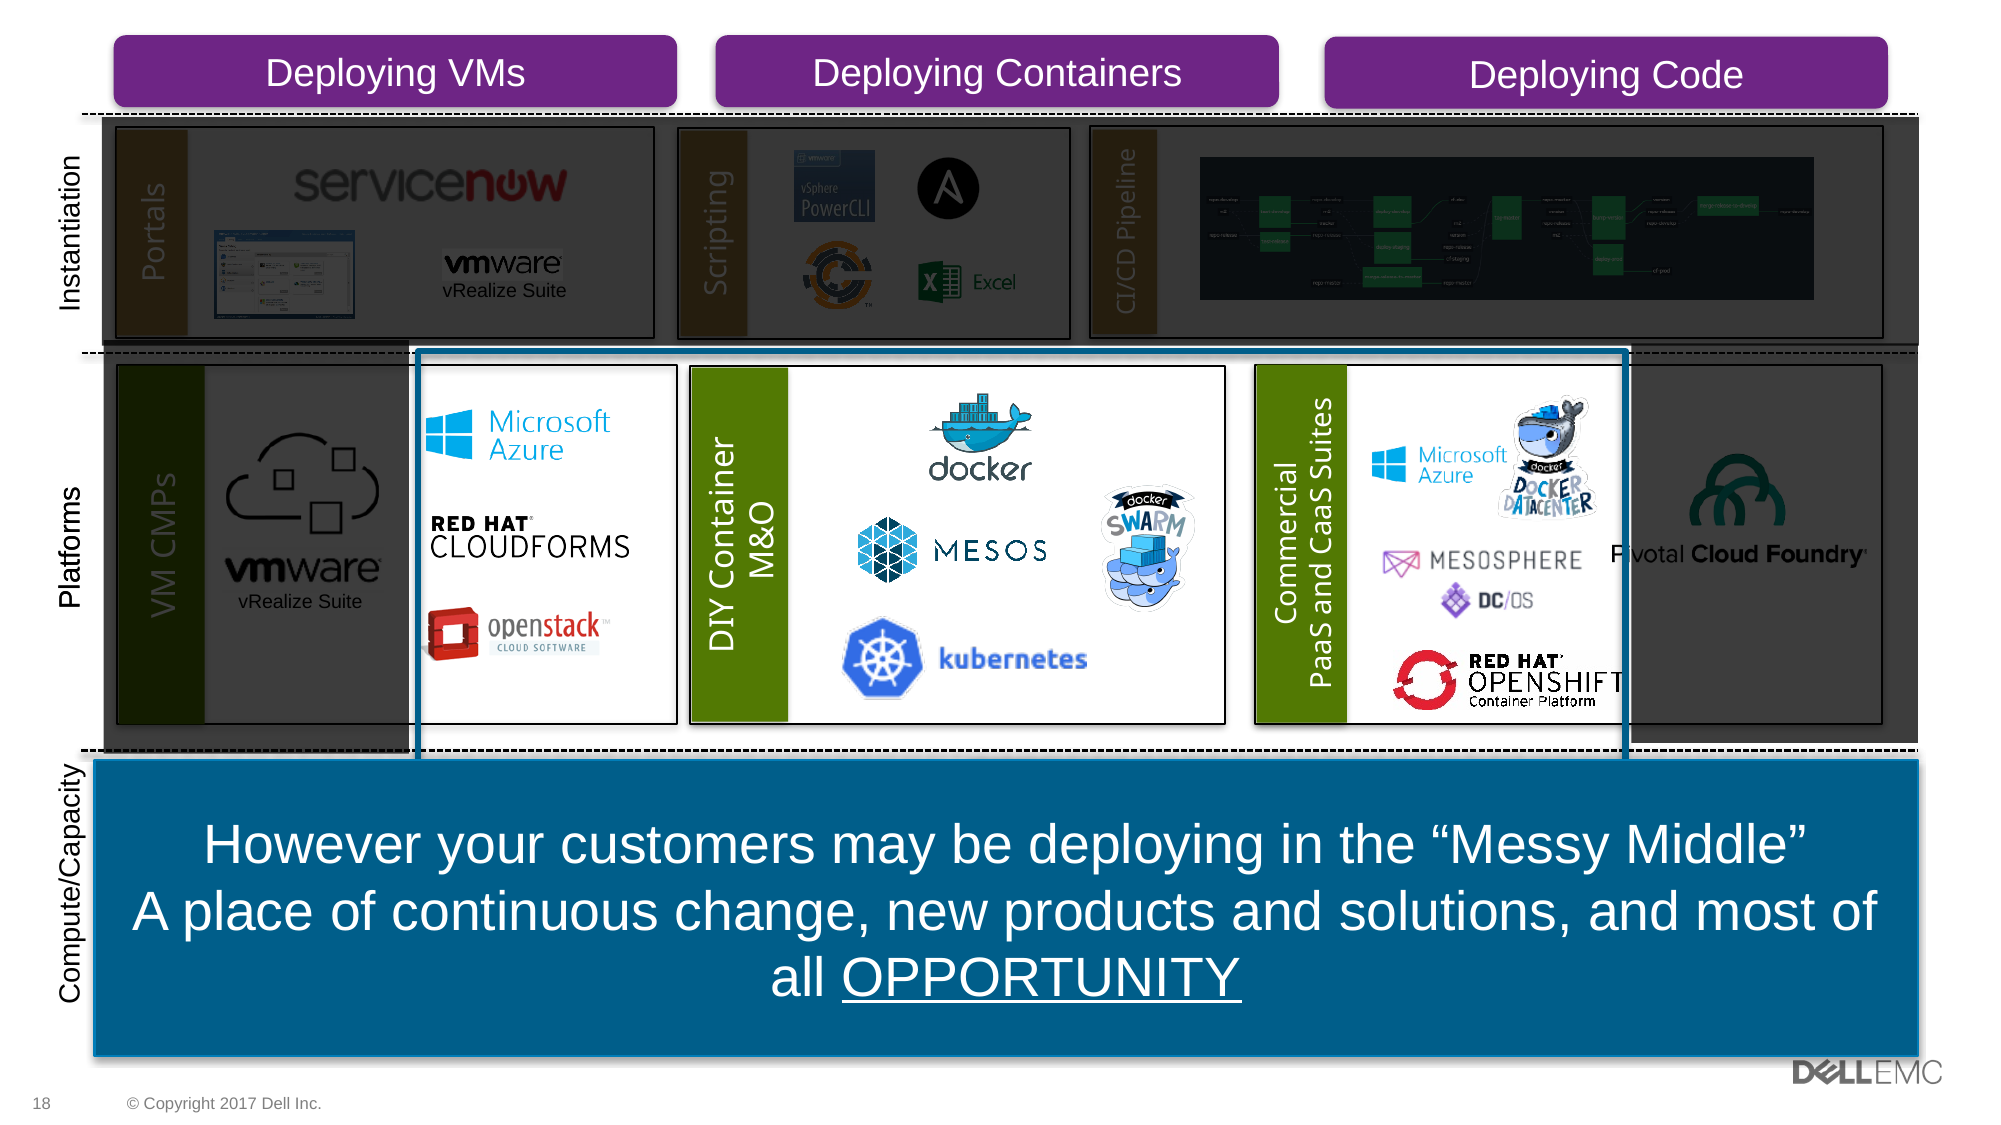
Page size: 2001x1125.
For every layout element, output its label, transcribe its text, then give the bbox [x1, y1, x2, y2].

text_box [103, 340, 409, 352]
picture [512, 901, 535, 929]
picture [791, 834, 813, 863]
picture [1086, 890, 1110, 930]
picture [481, 895, 494, 930]
picture [1173, 895, 1186, 930]
picture [468, 846, 493, 863]
picture [890, 901, 913, 929]
text_box However your customers may be deploying in the “Messy Middle” A place of continuous change, new products and solutions, and most of all OPPORTUNITY [94, 762, 1919, 1057]
picture [628, 845, 644, 863]
picture [1037, 544, 1046, 550]
picture [543, 901, 565, 930]
picture [841, 606, 1087, 715]
picture [920, 901, 945, 930]
picture [592, 846, 611, 863]
picture [794, 150, 875, 222]
picture [677, 901, 699, 930]
picture [184, 424, 414, 538]
picture [1374, 541, 1595, 623]
text_box [1631, 365, 1918, 743]
text_box [417, 365, 1626, 748]
picture [773, 967, 798, 994]
picture [604, 901, 611, 930]
picture [1630, 384, 1868, 611]
picture [926, 958, 952, 994]
picture [1164, 834, 1189, 874]
picture [797, 901, 821, 941]
picture [742, 834, 767, 863]
picture [1563, 925, 1567, 935]
text_box Compute/Capacity [43, 740, 93, 1030]
picture [1063, 834, 1087, 863]
picture [439, 846, 459, 874]
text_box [425, 237, 584, 310]
text_box [101, 123, 1919, 346]
picture [1191, 901, 1213, 930]
picture [907, 249, 1025, 315]
picture [1687, 823, 1710, 841]
picture [1284, 834, 1288, 853]
picture [774, 834, 787, 862]
picture [1063, 751, 1257, 758]
picture [913, 152, 985, 224]
picture [1369, 384, 1621, 611]
picture [803, 240, 872, 309]
picture [1172, 958, 1202, 962]
text_box Platforms [43, 356, 93, 740]
picture [422, 404, 613, 464]
picture [647, 828, 660, 863]
picture [1148, 901, 1170, 930]
picture [835, 834, 873, 862]
picture [736, 901, 763, 930]
picture [1622, 901, 1645, 929]
picture [1340, 828, 1353, 853]
picture [1655, 825, 1666, 841]
picture [1237, 834, 1261, 863]
picture [500, 846, 522, 863]
picture [563, 846, 585, 863]
picture [290, 95, 572, 113]
picture [1793, 1058, 1942, 1085]
picture [1532, 901, 1554, 930]
picture [334, 901, 357, 910]
picture [844, 958, 881, 994]
picture [1652, 890, 1676, 930]
picture [1239, 867, 1248, 874]
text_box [221, 547, 384, 621]
picture [1101, 484, 1195, 612]
picture [287, 901, 310, 910]
picture [436, 901, 447, 930]
picture [1718, 823, 1741, 841]
picture [1775, 901, 1797, 930]
picture [1699, 901, 1737, 929]
picture [665, 834, 690, 863]
picture [921, 388, 1041, 487]
picture [817, 956, 821, 994]
picture [828, 901, 853, 930]
picture [1207, 834, 1230, 862]
picture [431, 516, 629, 559]
picture [1063, 742, 1257, 750]
picture [1358, 823, 1381, 853]
picture [634, 901, 656, 930]
picture [858, 514, 1046, 584]
picture [1195, 834, 1199, 862]
picture [230, 901, 251, 910]
picture [880, 834, 907, 863]
picture [1583, 834, 1589, 841]
picture [1591, 901, 1618, 930]
picture [862, 925, 866, 937]
picture [1234, 914, 1240, 929]
picture [1136, 834, 1161, 863]
picture [361, 891, 375, 910]
text_box Instantiation [43, 112, 93, 355]
picture [213, 115, 572, 319]
picture [1630, 825, 1641, 841]
picture [454, 901, 477, 929]
picture [767, 901, 790, 929]
picture [1762, 834, 1781, 841]
picture [1200, 157, 1814, 300]
picture [909, 834, 934, 874]
text_box Deploying Code [1323, 35, 1889, 110]
picture [500, 901, 504, 929]
picture [1094, 834, 1118, 874]
picture [530, 846, 534, 862]
picture [628, 834, 643, 840]
picture [1118, 901, 1140, 930]
picture [805, 956, 809, 994]
picture [1124, 823, 1128, 862]
picture [1749, 823, 1753, 841]
picture [706, 890, 729, 929]
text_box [1248, 853, 1392, 958]
picture [1745, 901, 1770, 930]
picture [889, 958, 917, 994]
picture [259, 901, 280, 910]
picture [1584, 867, 1595, 874]
text_box Deploying VMs [112, 34, 678, 109]
text_box [103, 365, 409, 748]
picture [422, 606, 611, 662]
text_box Deploying Containers [714, 34, 1280, 109]
picture [1558, 834, 1578, 841]
picture [1393, 650, 1621, 710]
picture [697, 834, 735, 862]
picture [572, 901, 597, 930]
text_box [1631, 343, 1918, 352]
picture [1297, 834, 1320, 853]
